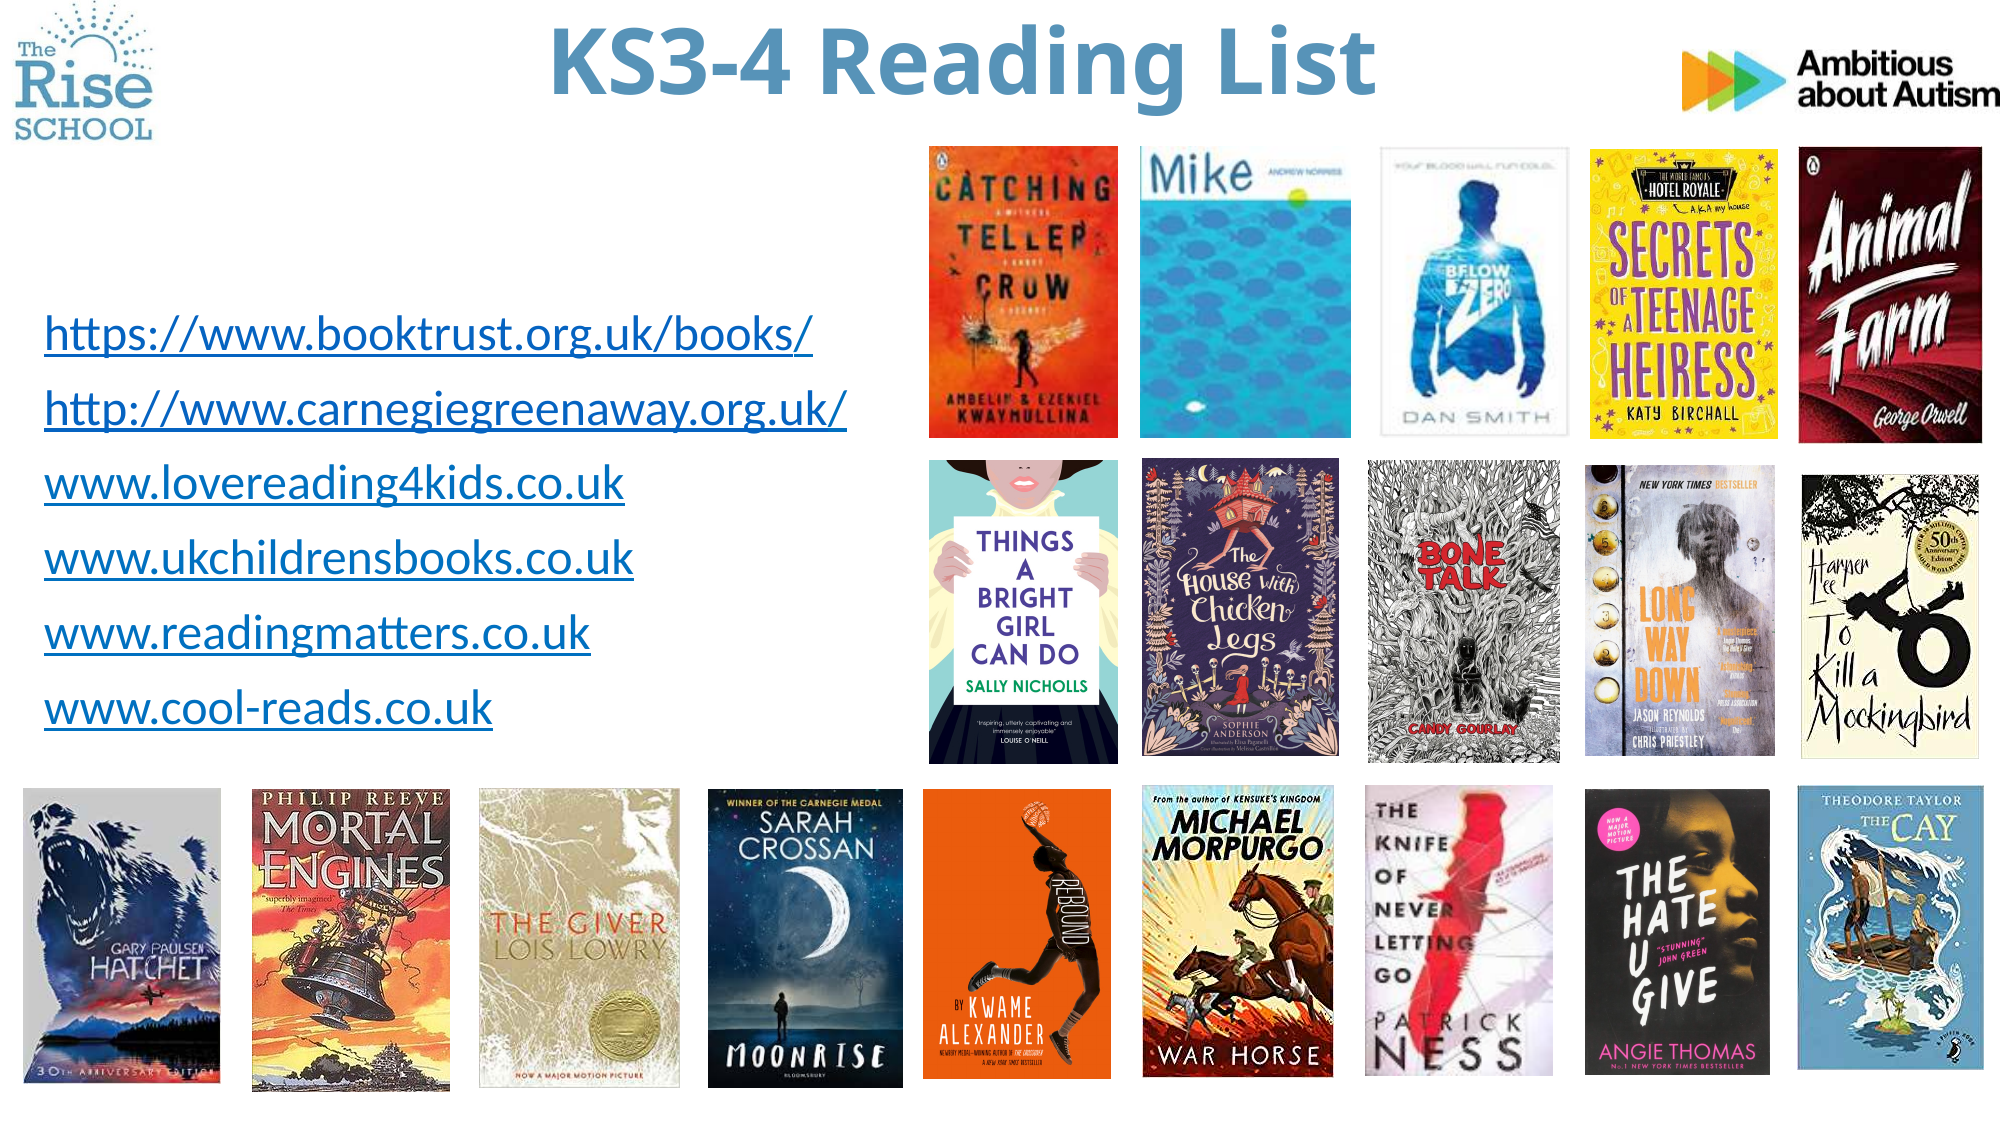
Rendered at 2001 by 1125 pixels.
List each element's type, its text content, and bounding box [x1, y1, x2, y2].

picture [1139, 146, 1351, 438]
picture [1142, 458, 1339, 756]
picture [923, 789, 1111, 1079]
picture [708, 789, 903, 1088]
list https://www.booktrust.org.uk/books/ http://www.carnegiegreenaway.org.uk/ www.lovereading4kids.co.uk www.ukchildrensbooks.co.uk www.readingmatters.co.uk www.cool-reads.co.uk [28, 299, 1013, 1014]
picture [252, 789, 450, 1092]
picture [1801, 474, 1979, 759]
picture [929, 460, 1118, 764]
picture [1365, 785, 1553, 1076]
picture [23, 788, 221, 1084]
picture [929, 146, 1118, 438]
picture [1142, 785, 1335, 1078]
picture [1585, 789, 1770, 1075]
title KS3-4 Reading List [239, 0, 1710, 174]
picture [1379, 146, 1570, 438]
picture [1585, 465, 1775, 756]
picture [479, 788, 680, 1089]
picture [1797, 785, 1984, 1070]
picture [0, 0, 166, 146]
picture [1368, 460, 1560, 763]
picture [1589, 1, 2000, 444]
